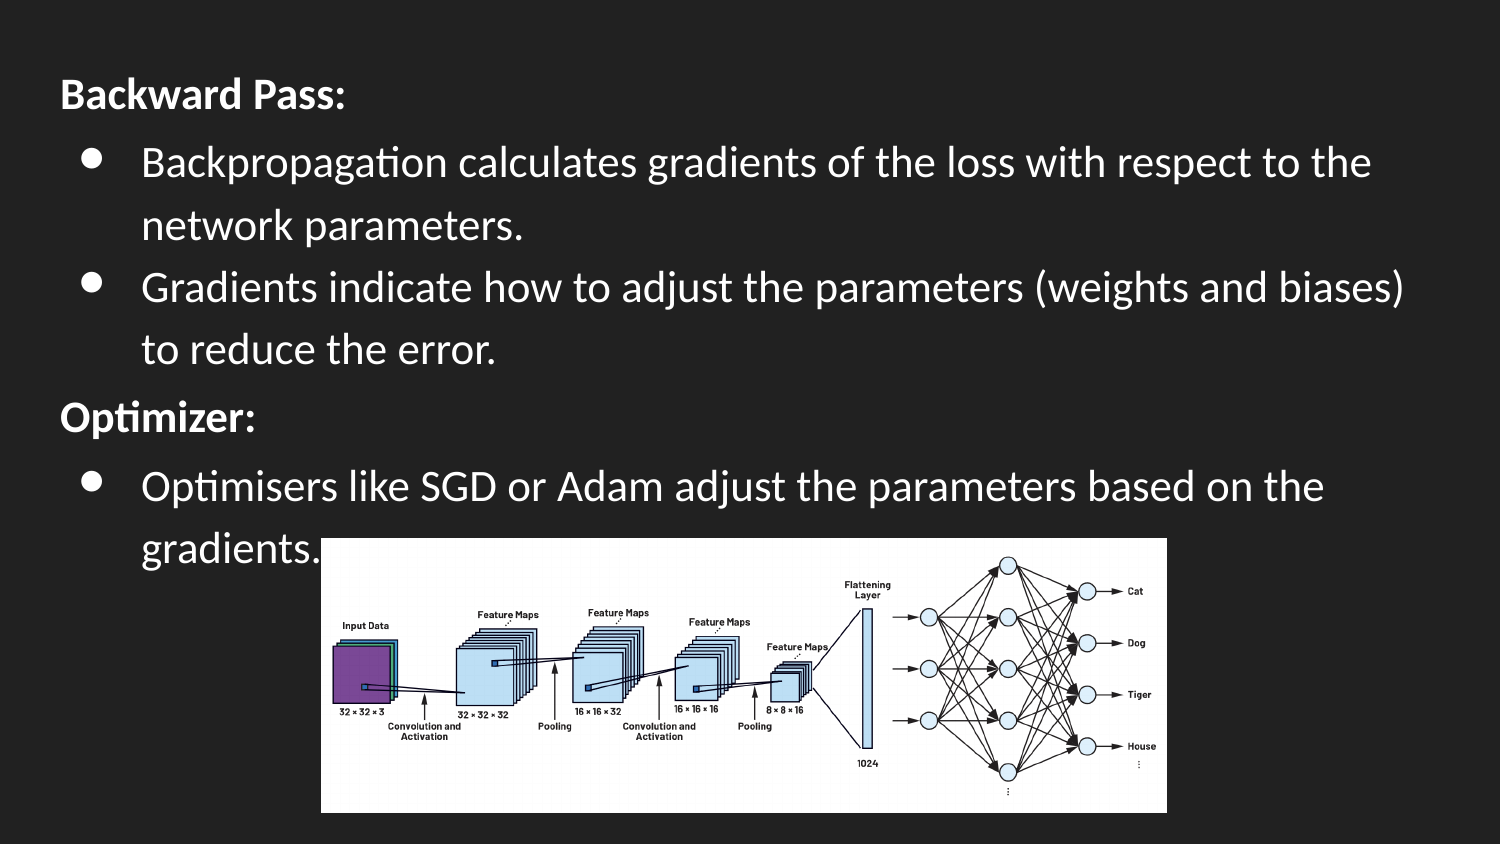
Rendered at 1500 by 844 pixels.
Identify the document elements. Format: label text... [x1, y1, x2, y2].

picture [321, 537, 1167, 813]
list Backward Pass: Backpropagation calculates gradients of the loss with respect to the network parameters. Gradients indicate how to adjust the parameters (weights and biases) to reduce the error. Optimizer: Optimisers like SGD or Adam adjust the parameters based on the gradients. [45, 40, 1443, 602]
